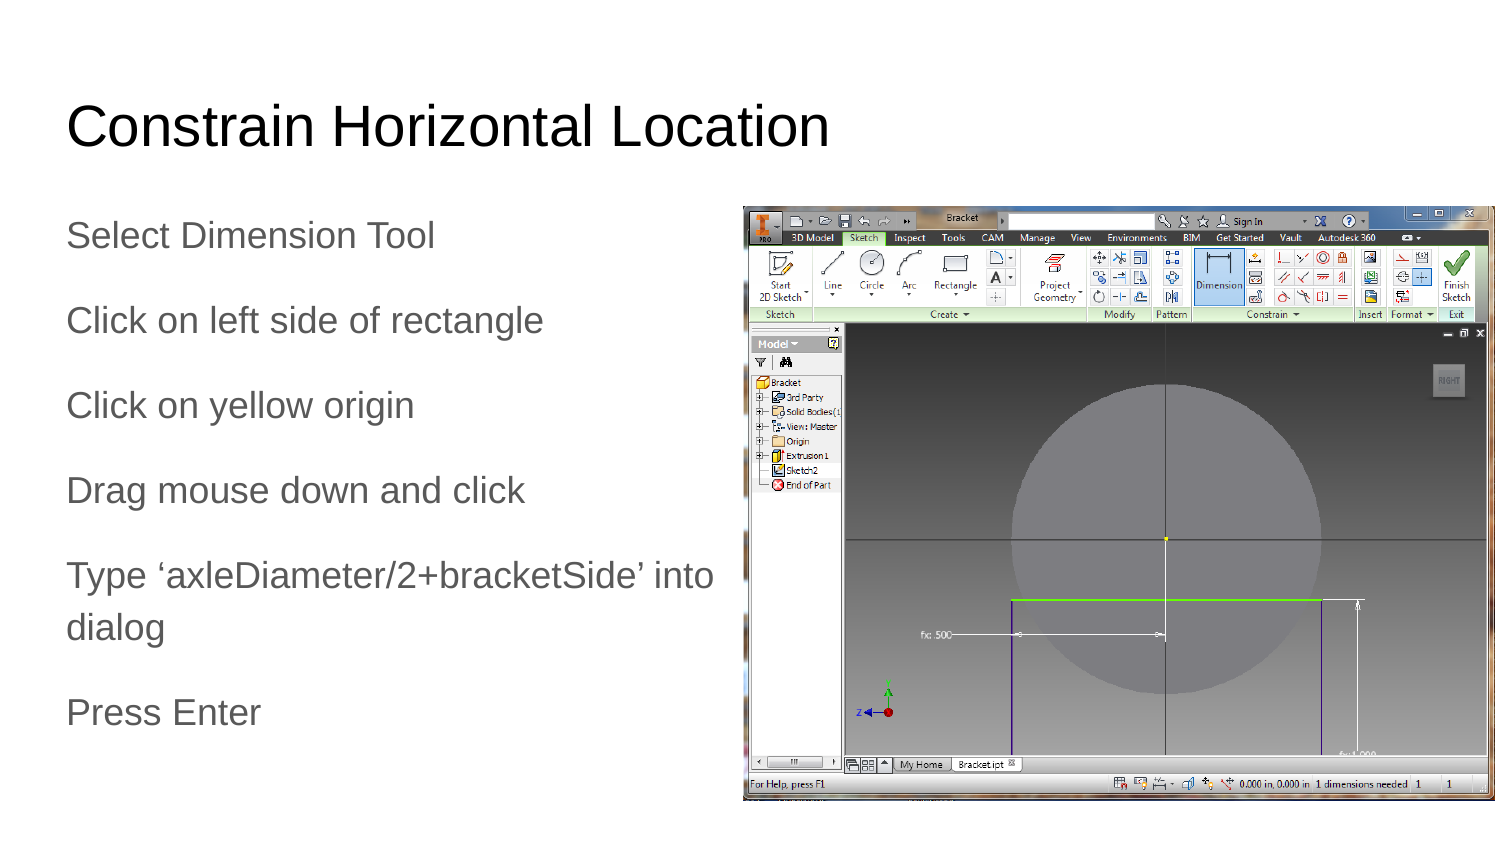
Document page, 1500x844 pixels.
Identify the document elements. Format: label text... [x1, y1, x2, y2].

title Constrain Horizontal Location [51, 72, 1449, 167]
list Select Dimension Tool Click on left side of rectangle Click on yellow origin Drag mouse down and click Type ‘axleDiameter/2+bracketSide’ into dialog Press Enter [51, 189, 744, 750]
picture [743, 206, 1495, 802]
